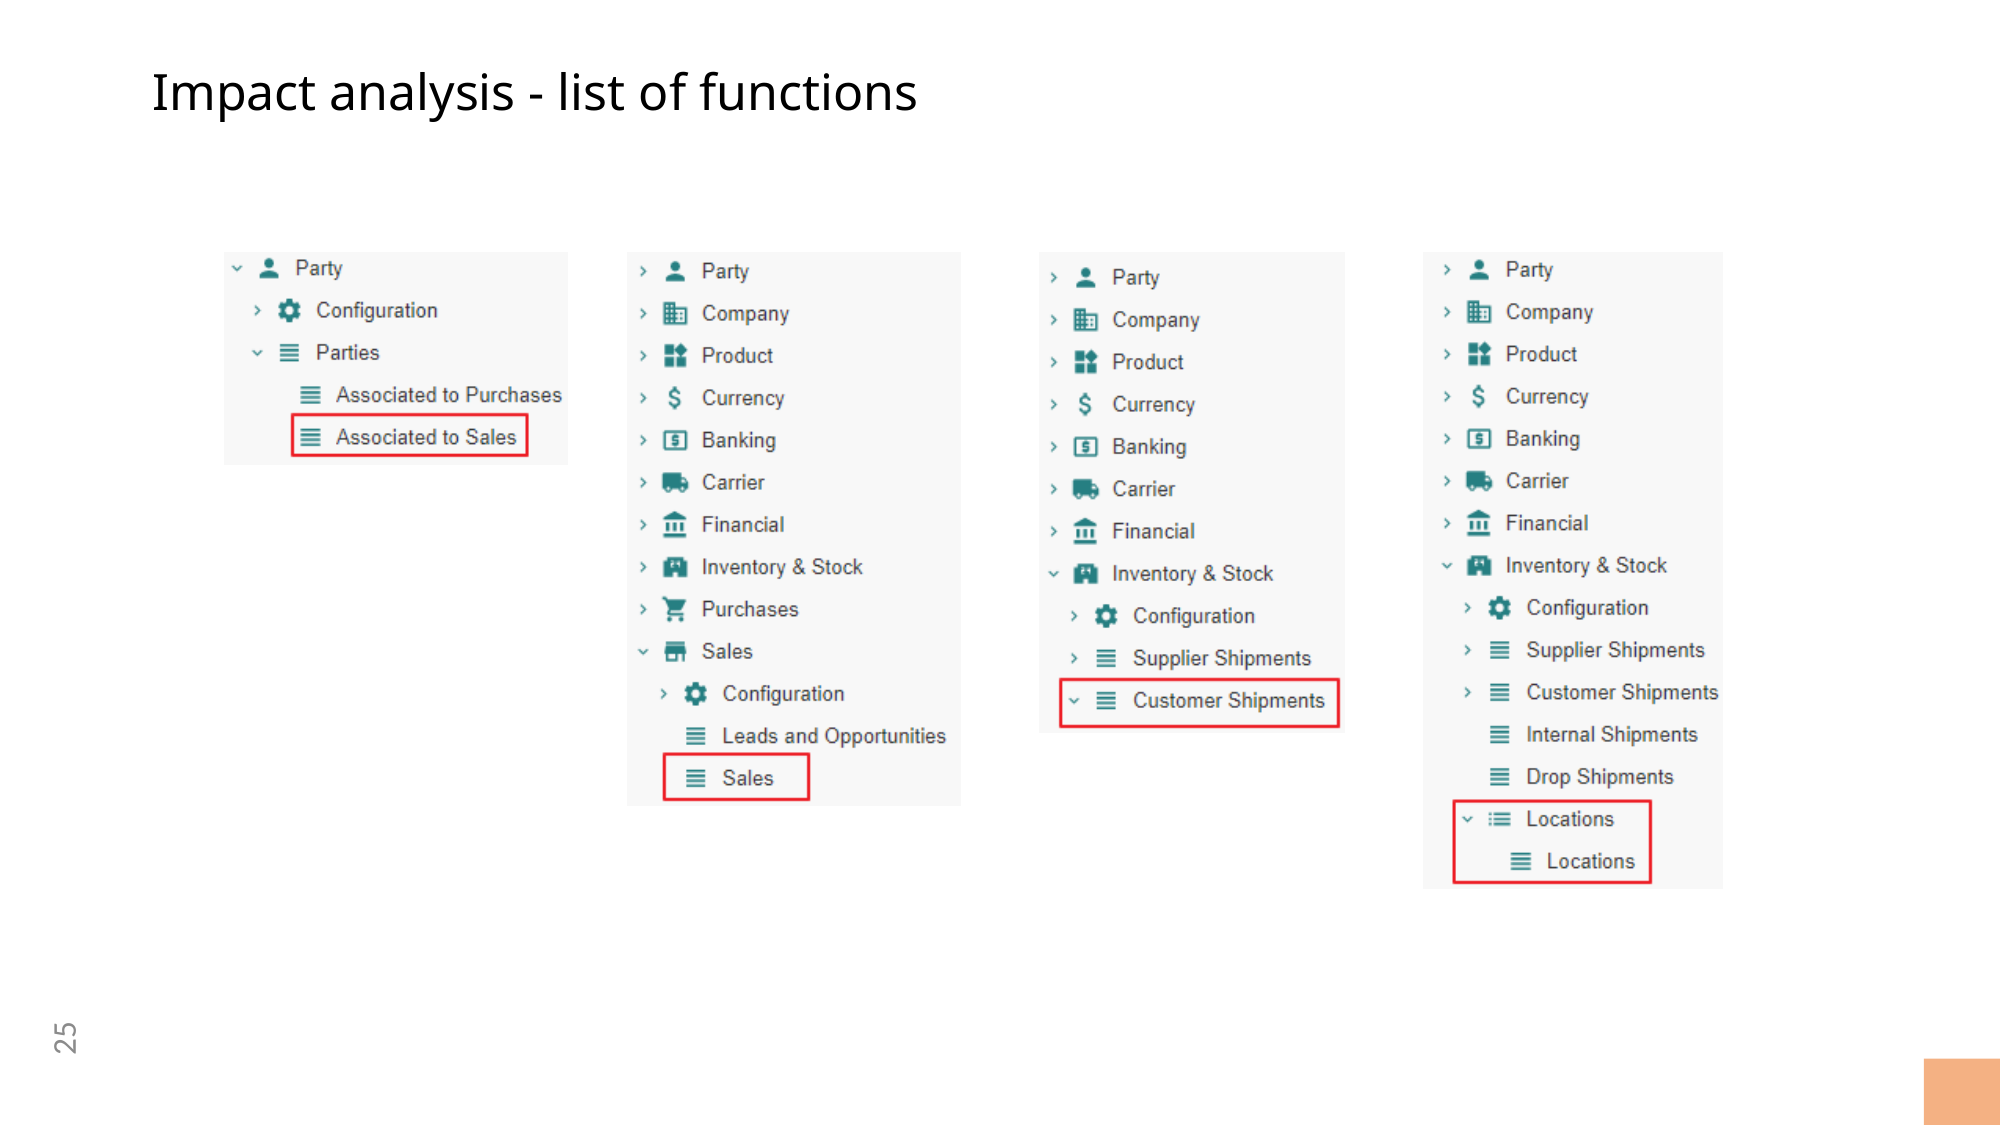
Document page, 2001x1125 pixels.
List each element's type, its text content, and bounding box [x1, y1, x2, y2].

title Impact analysis - list of functions [137, 59, 1863, 136]
text_box [1923, 1058, 2000, 1125]
slide_number 25 [32, 969, 93, 1108]
picture [627, 252, 961, 806]
picture [1039, 252, 1345, 733]
picture [1423, 252, 1723, 889]
picture [224, 252, 568, 465]
